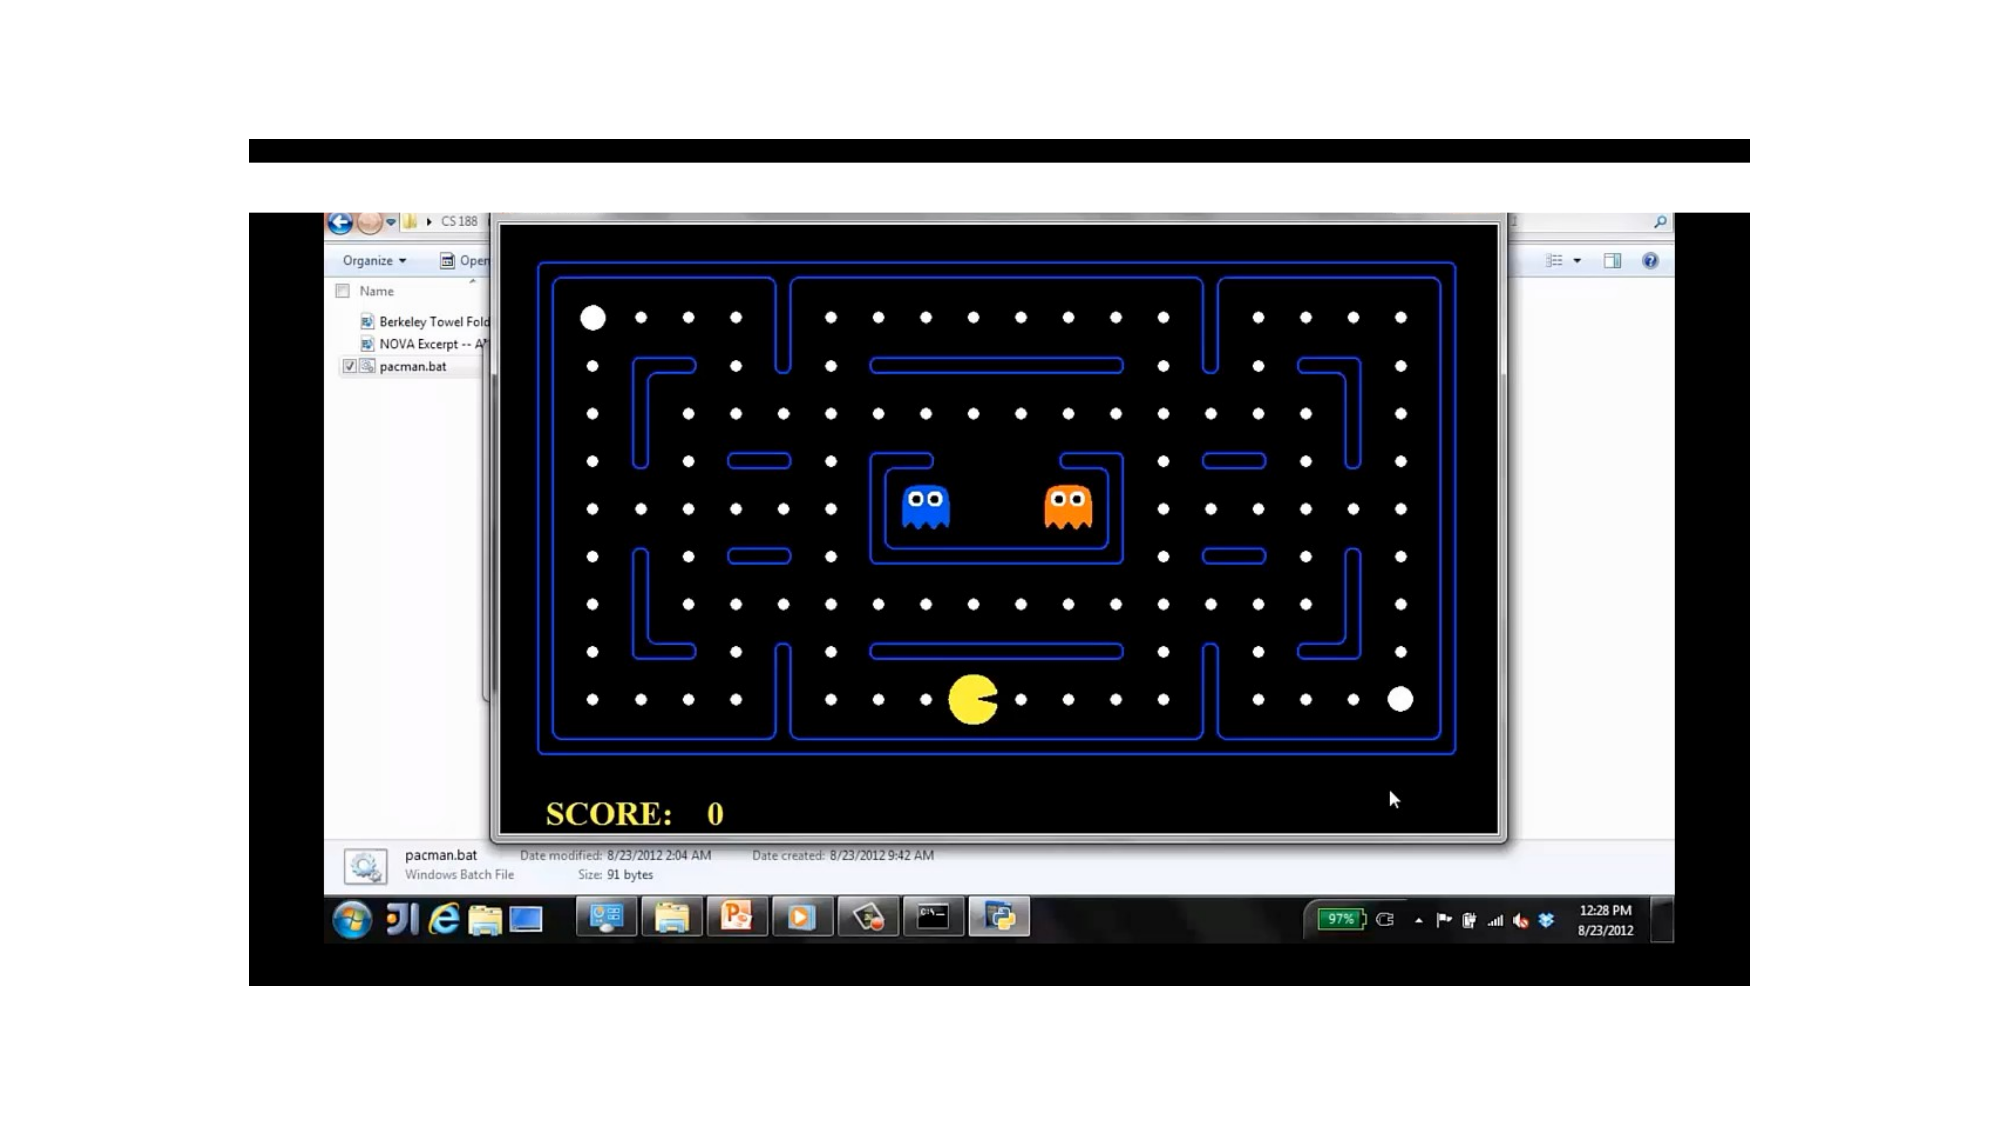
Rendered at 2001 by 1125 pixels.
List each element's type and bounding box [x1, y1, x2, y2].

text_box [0, 139, 2000, 986]
